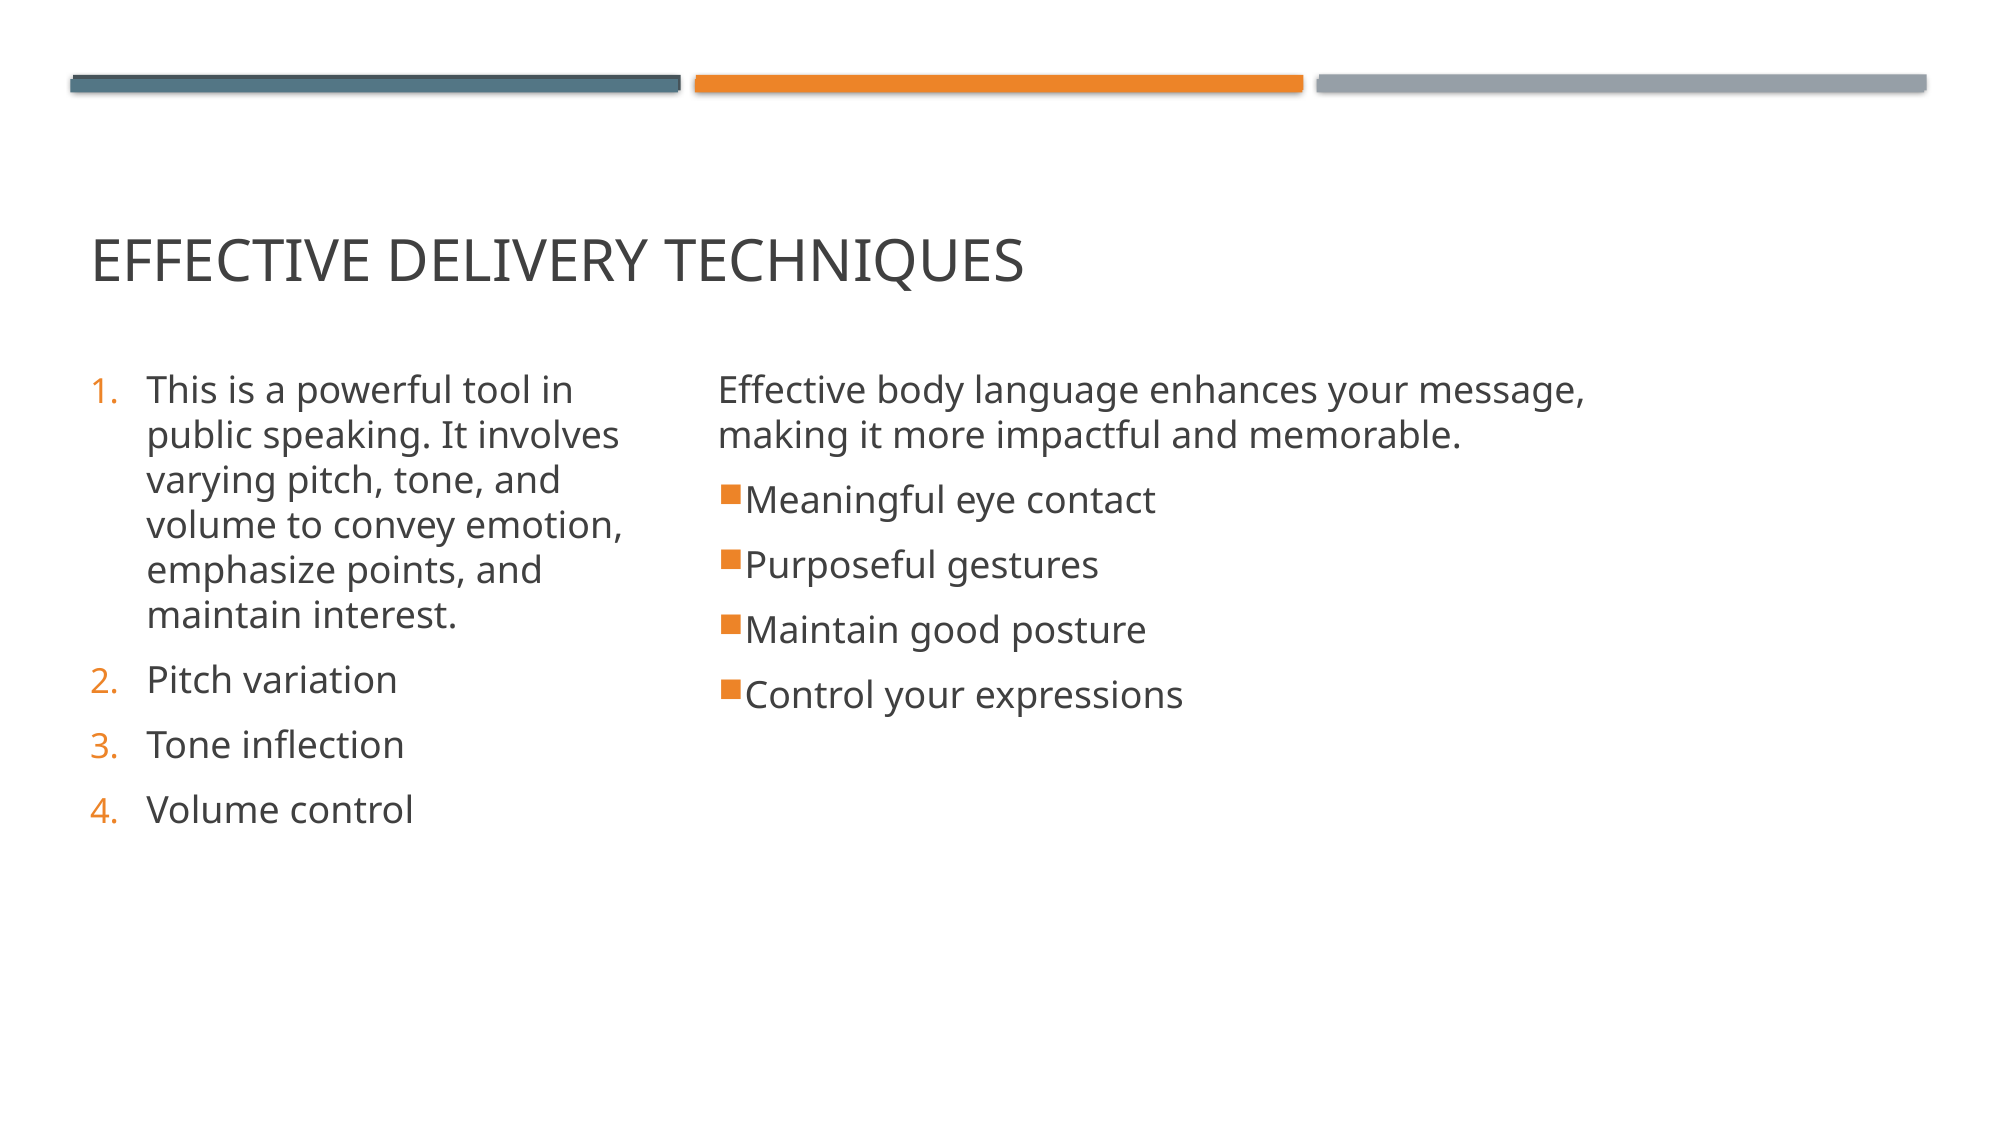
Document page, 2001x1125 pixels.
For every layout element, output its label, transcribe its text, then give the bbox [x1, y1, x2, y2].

title Effective delivery techniques [75, 113, 1924, 301]
list This is a powerful tool in public speaking. It involves varying pitch, tone, and volume to convey emotion, emphasize points, and maintain interest. Pitch variation Tone inflection Volume control [75, 358, 675, 955]
list Effective body language enhances your message, making it more impactful and memorable. Meaningful eye contact Purposeful gestures Maintain good posture Control your expressions [702, 358, 1924, 955]
